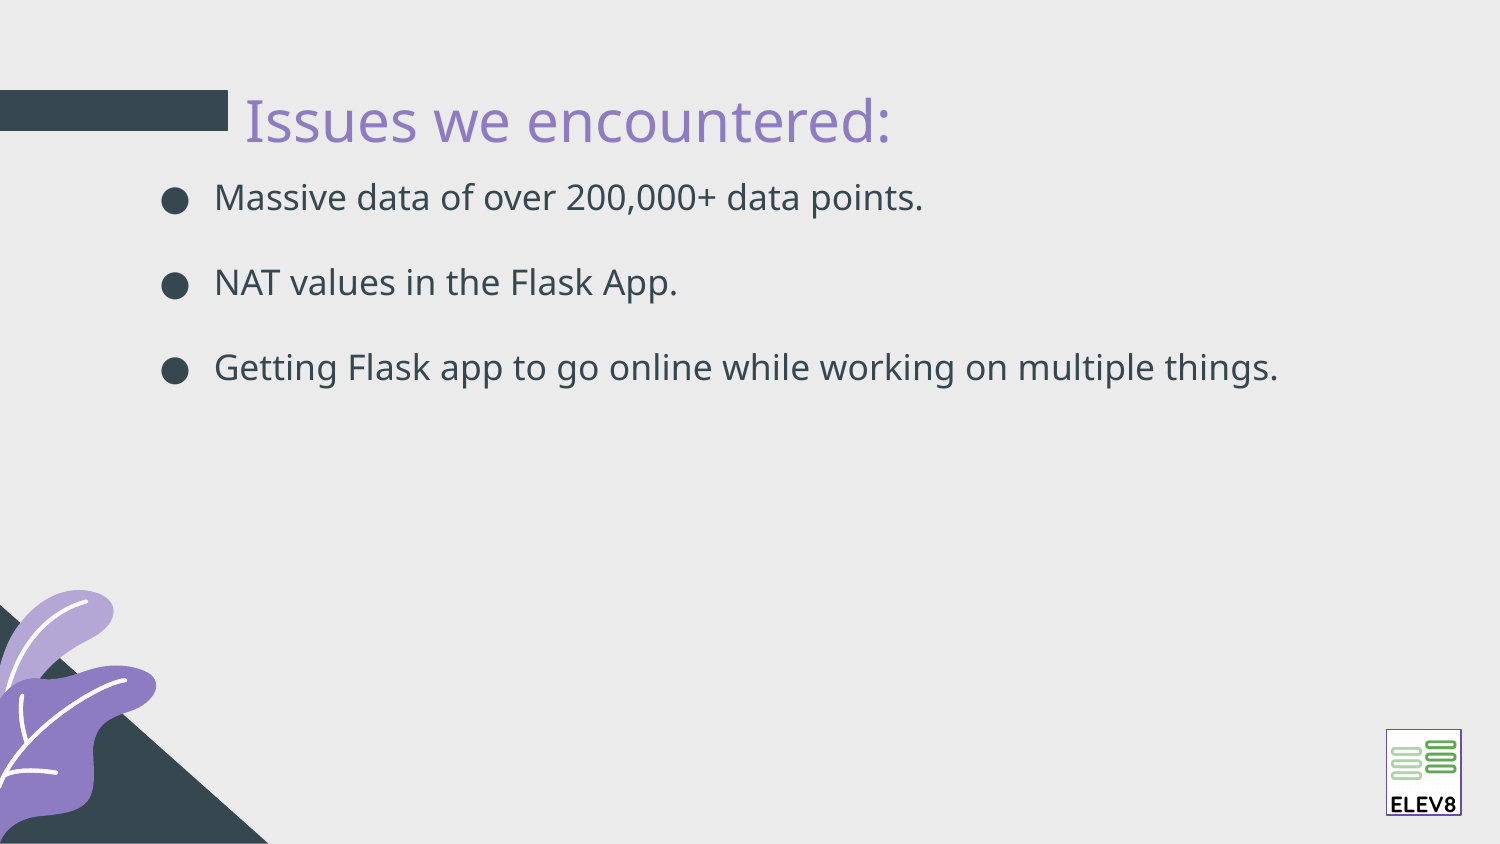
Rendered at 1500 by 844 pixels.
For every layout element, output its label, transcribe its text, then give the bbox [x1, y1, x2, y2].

picture [1387, 729, 1461, 815]
title Issues we encountered: [230, 59, 1423, 142]
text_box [0, 589, 168, 844]
subtitle Massive data of over 200,000+ data points. NAT values in the Flask App. Getting Flask app to go online while working on multiple things. [123, 160, 1303, 591]
